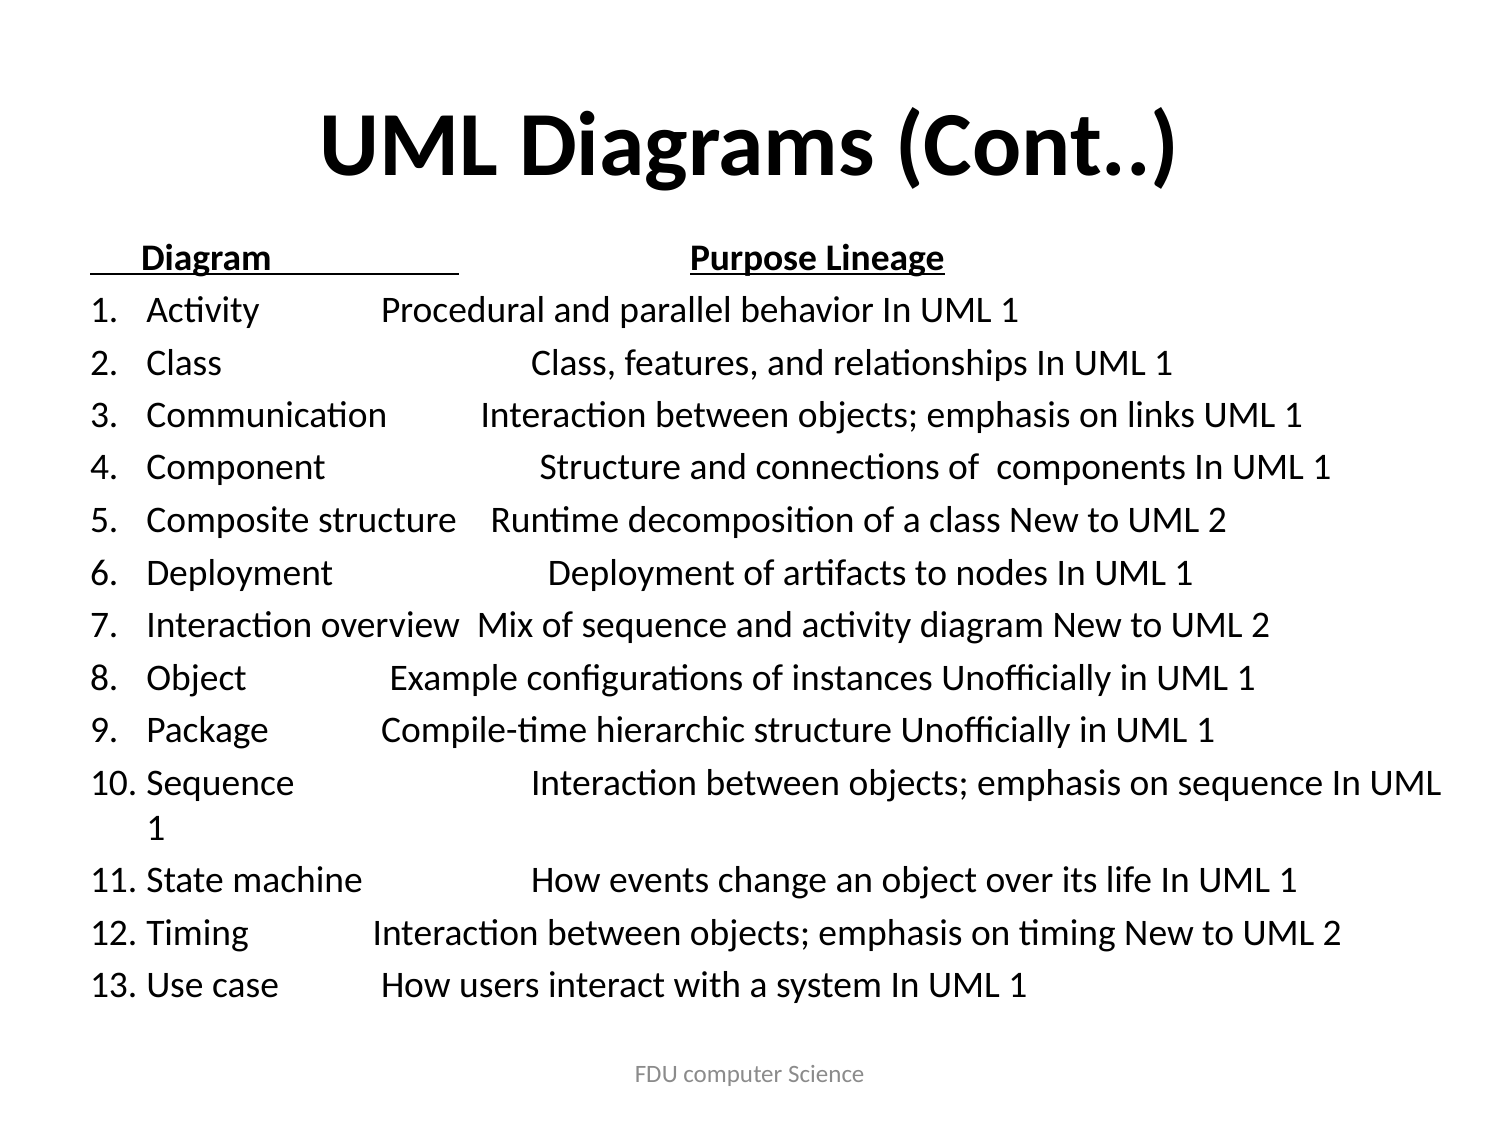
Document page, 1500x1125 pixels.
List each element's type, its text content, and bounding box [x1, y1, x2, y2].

list Diagram Purpose Lineage Activity Procedural and parallel behavior In UML 1 Class Class, features, and relationships In UML 1 Communication Interaction between objects; emphasis on links UML 1 Component Structure and connections of components In UML 1 Composite structure Runtime decomposition of a class New to UML 2 Deployment Deployment of artifacts to nodes In UML 1 Interaction overview Mix of sequence and activity diagram New to UML 2 Object Example configurations of instances Unofficially in UML 1 Package Compile-time hierarchic structure Unofficially in UML 1 Sequence Interaction between objects; emphasis on sequence In UML 1 State machine How events change an object over its life In UML 1 Timing Interaction between objects; emphasis on timing New to UML 2 Use case How users interact with a system In UML 1 [75, 224, 1463, 1025]
title UML Diagrams (Cont..) [75, 45, 1425, 224]
footer FDU computer Science [512, 1042, 988, 1103]
